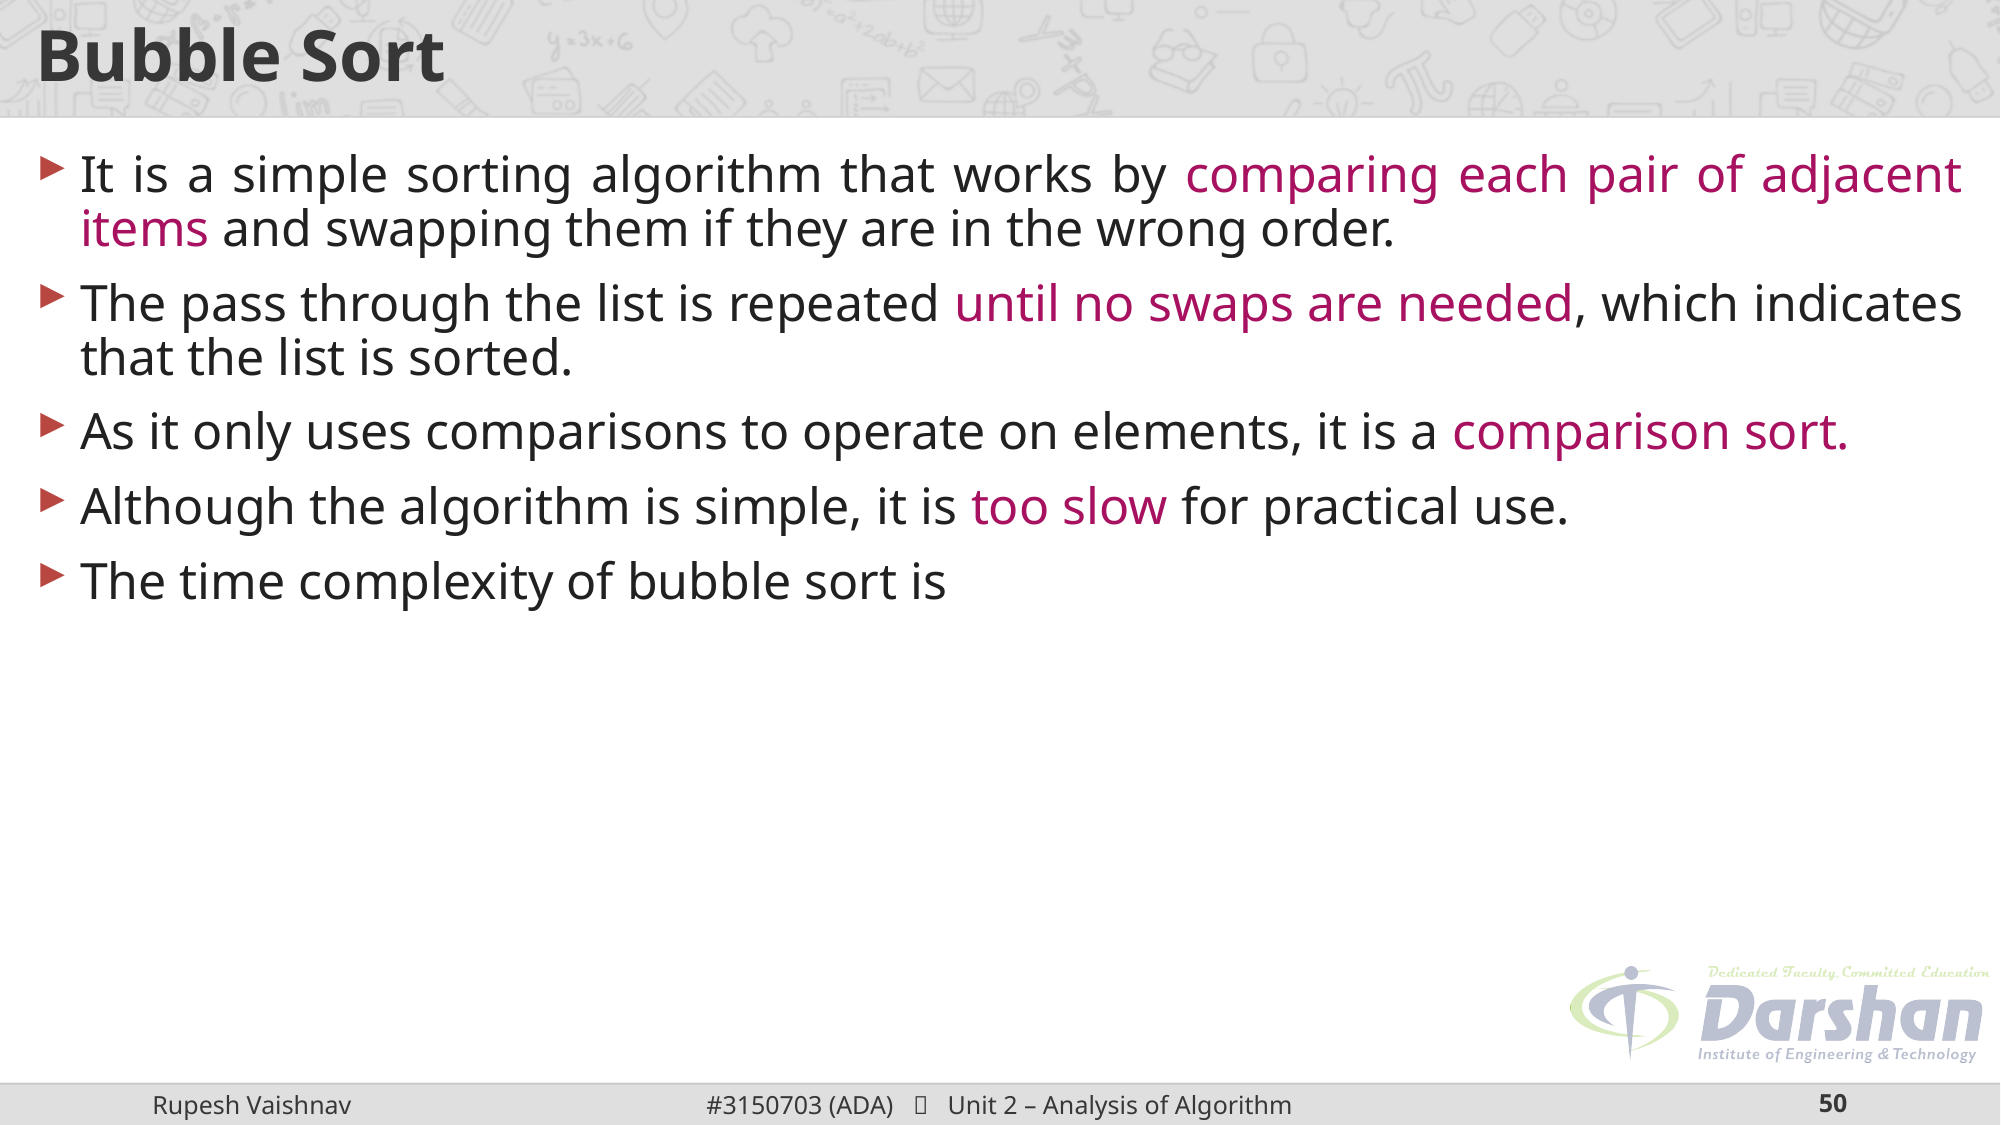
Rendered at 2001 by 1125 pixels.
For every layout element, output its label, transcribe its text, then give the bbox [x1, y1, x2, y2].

text_box 14 [1570, 966, 1990, 1063]
title Bubble Sort [0, 0, 2000, 117]
